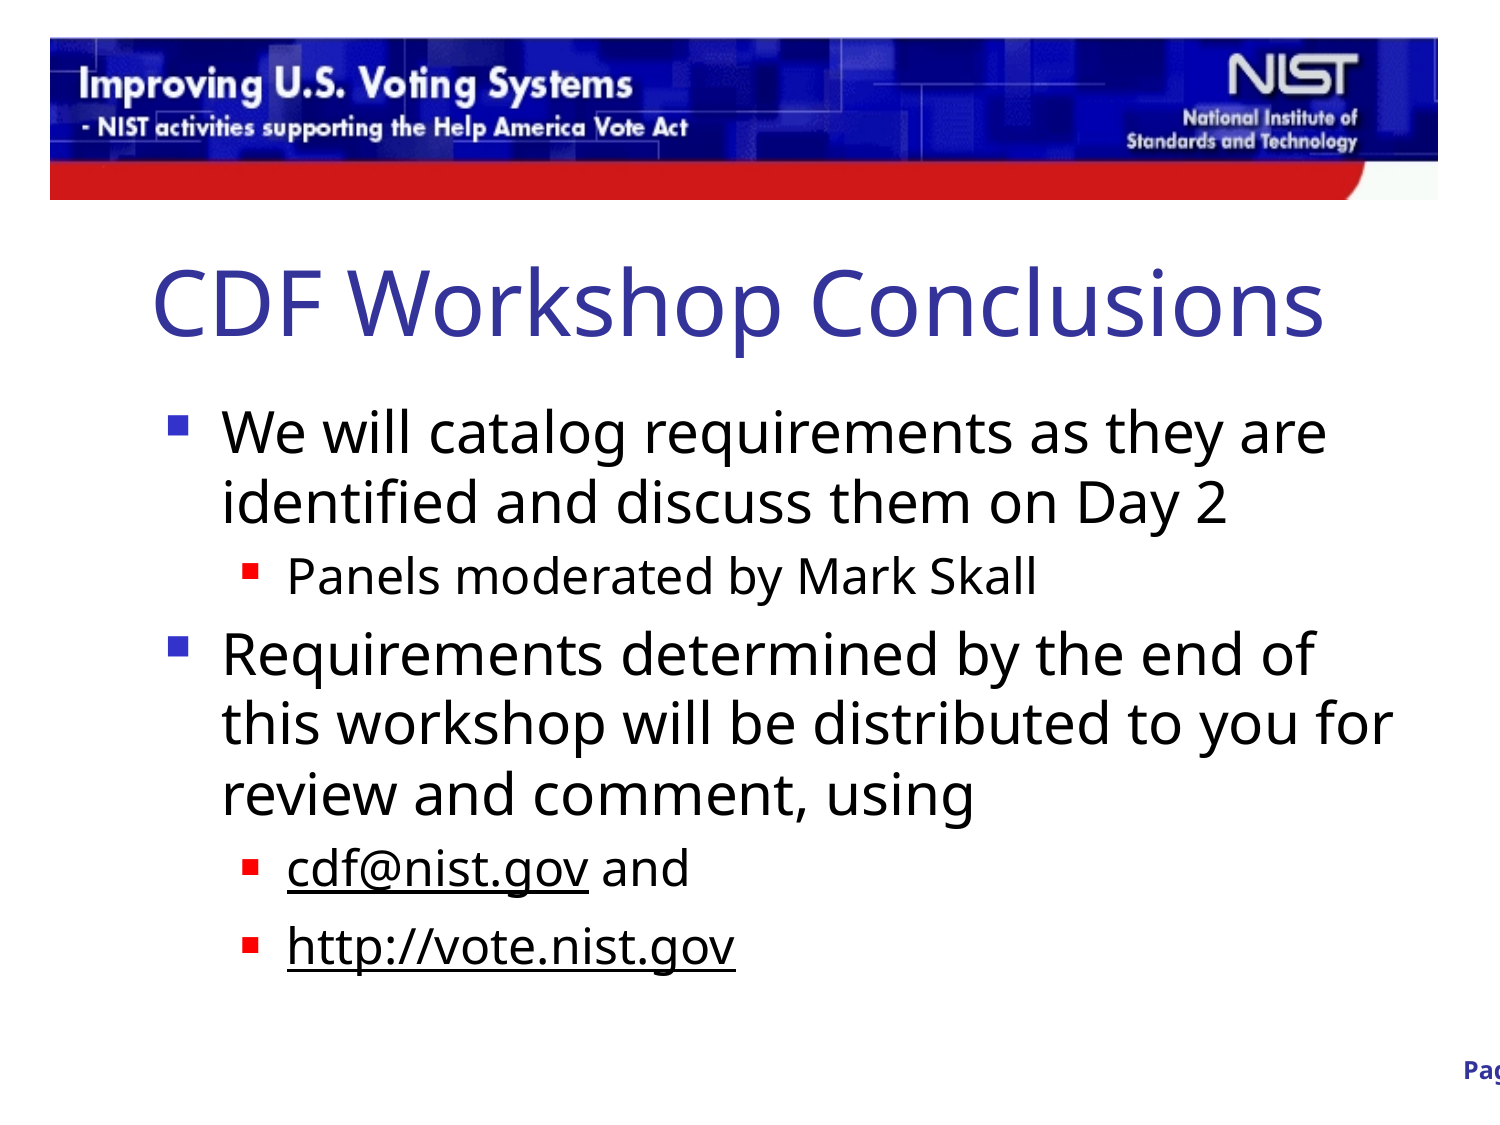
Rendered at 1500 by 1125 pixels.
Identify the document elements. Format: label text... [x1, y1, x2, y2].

list We will catalog requirements as they are identified and discuss them on Day 2 Panels moderated by Mark Skall Requirements determined by the end of this workshop will be distributed to you for review and comment, using cdf@nist.gov and http://vote.nist.gov [150, 387, 1438, 1013]
picture [50, 37, 1438, 200]
title CDF Workshop Conclusions [99, 224, 1379, 363]
slide_number Page 114 [1087, 1046, 1500, 1125]
